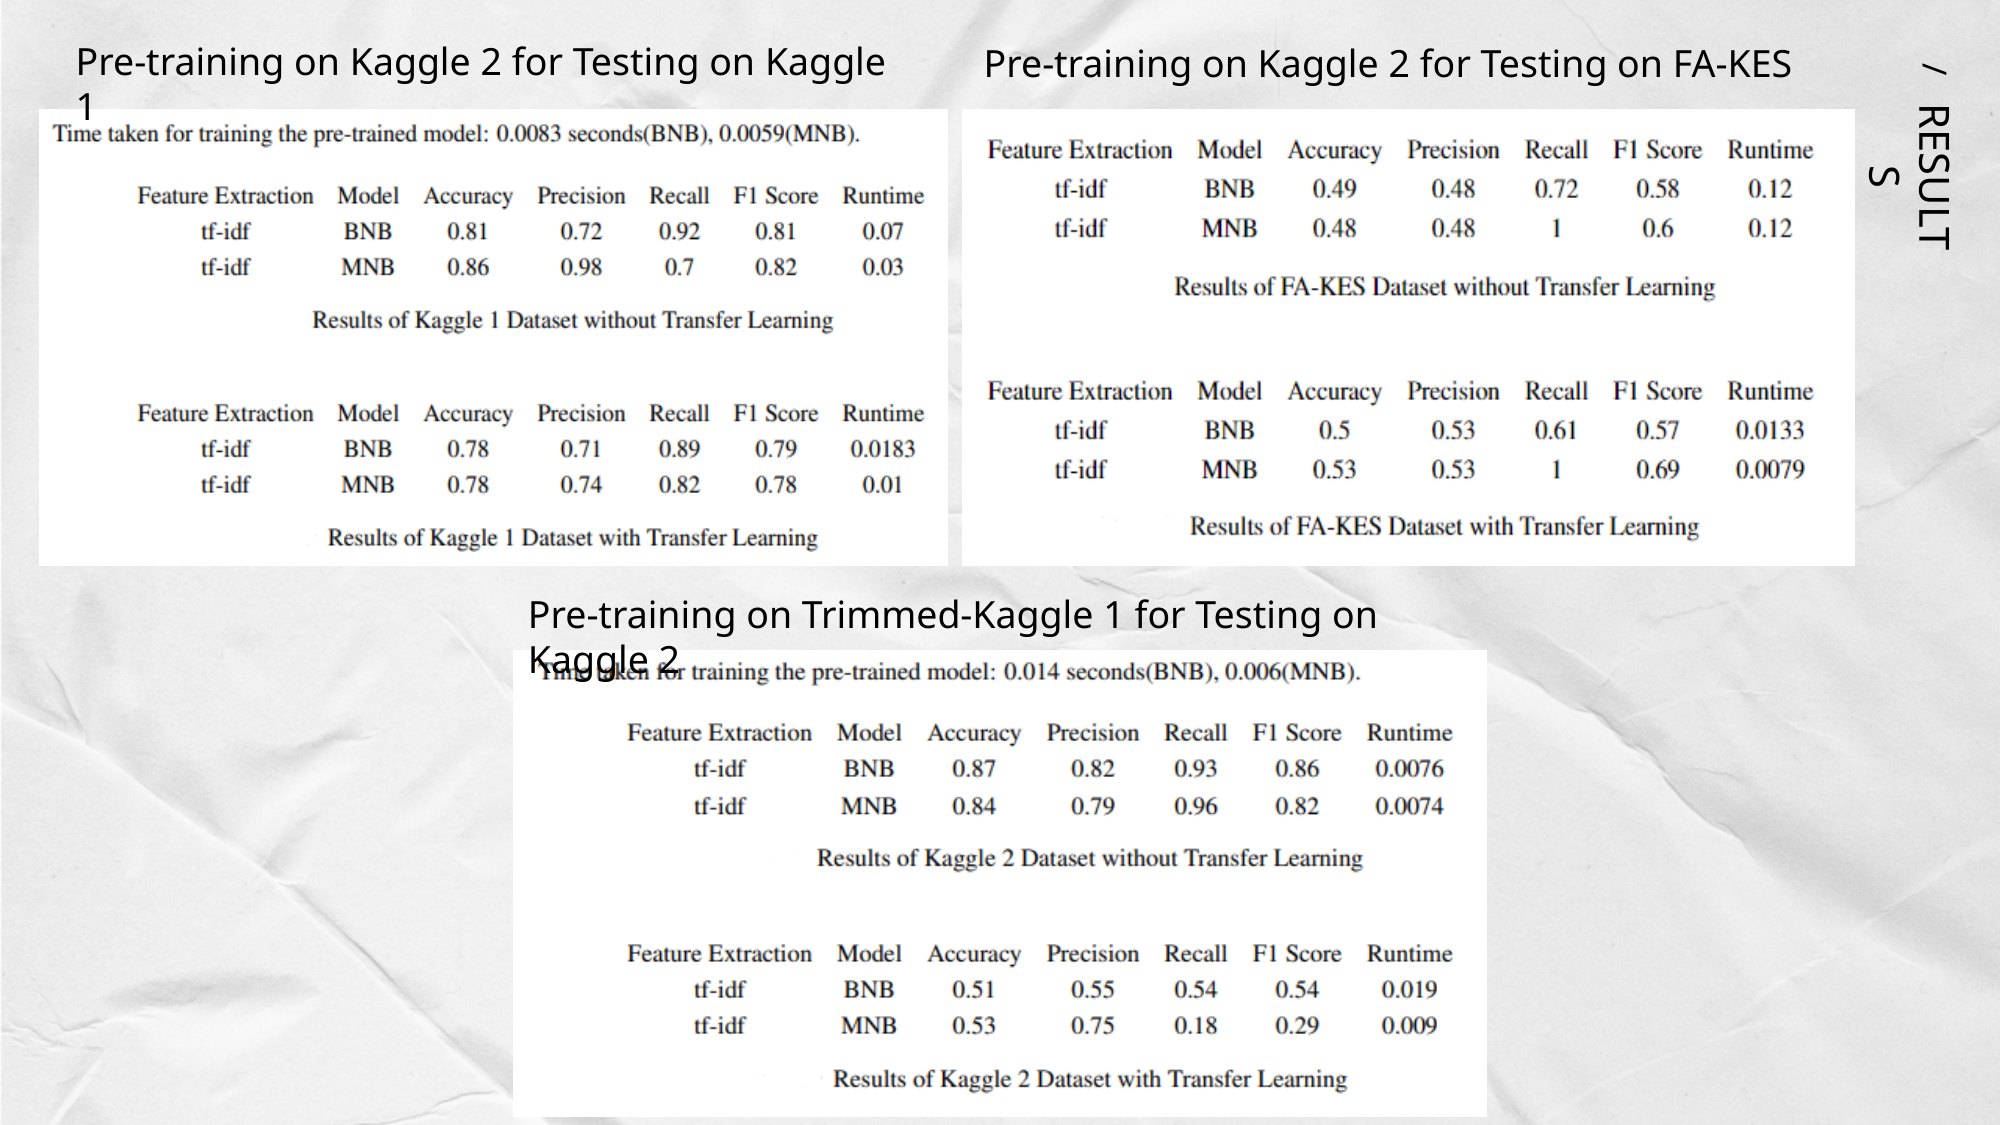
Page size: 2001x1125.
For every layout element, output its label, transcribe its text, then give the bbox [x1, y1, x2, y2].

text_box Pre-training on Kaggle 2 for Testing on Kaggle 1 [60, 30, 437, 109]
text_box RESULTS [1853, 83, 1969, 271]
text_box / [1908, 39, 1964, 83]
picture [39, 0, 1855, 1125]
text_box Pre-training on Kaggle 2 for Testing on FA-KES [1563, 32, 1830, 93]
